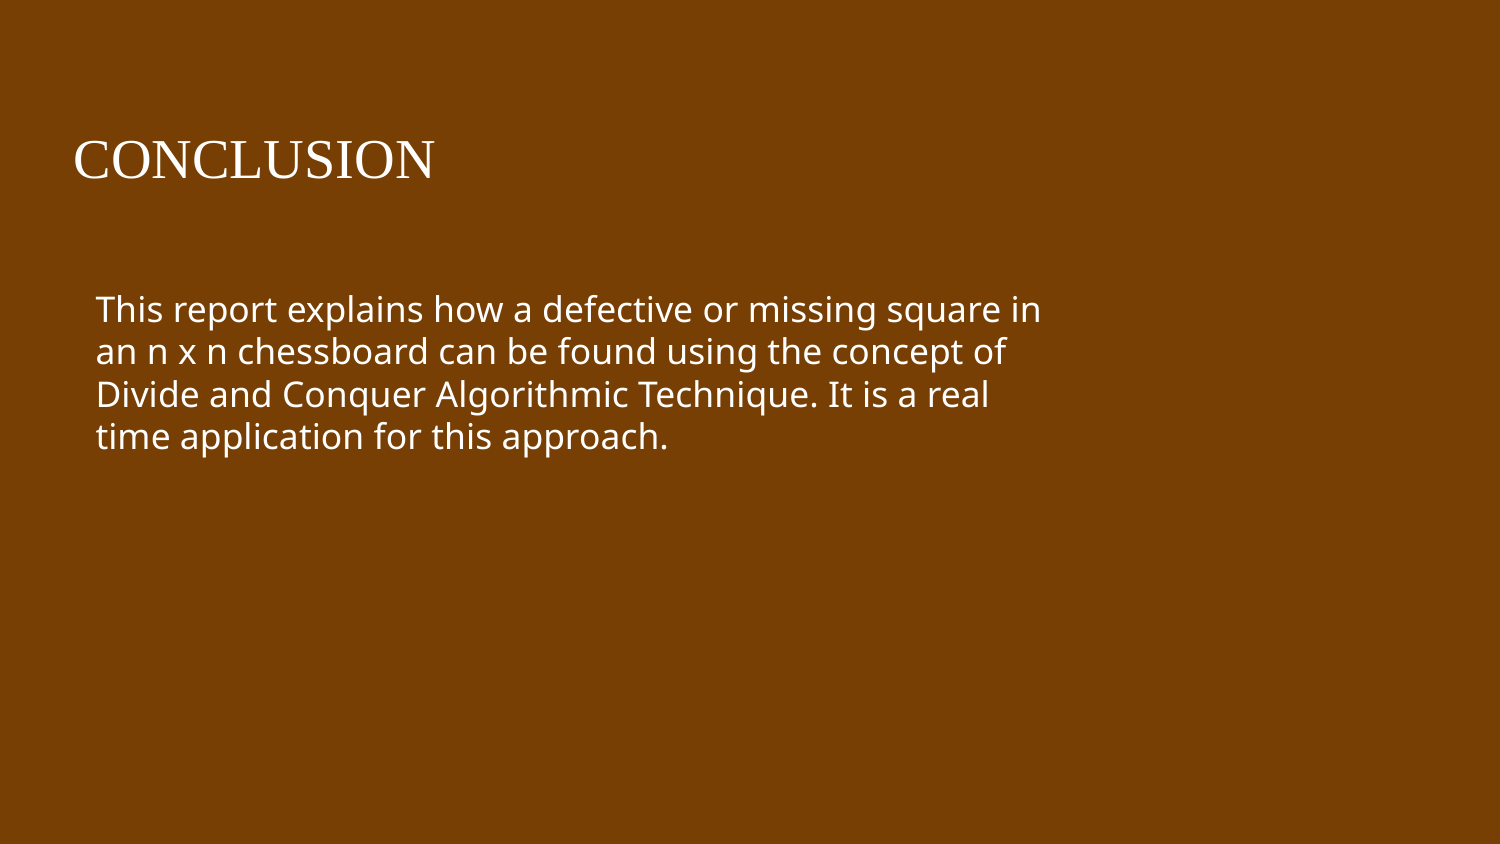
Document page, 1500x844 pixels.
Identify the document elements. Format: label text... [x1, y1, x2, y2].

title CONCLUSION [58, 73, 696, 240]
text_box This report explains how a defective or missing square in an n x n chessboard can be found using the concept of Divide and Conquer Algorithmic Technique. It is a real time application for this approach. [80, 271, 1073, 472]
